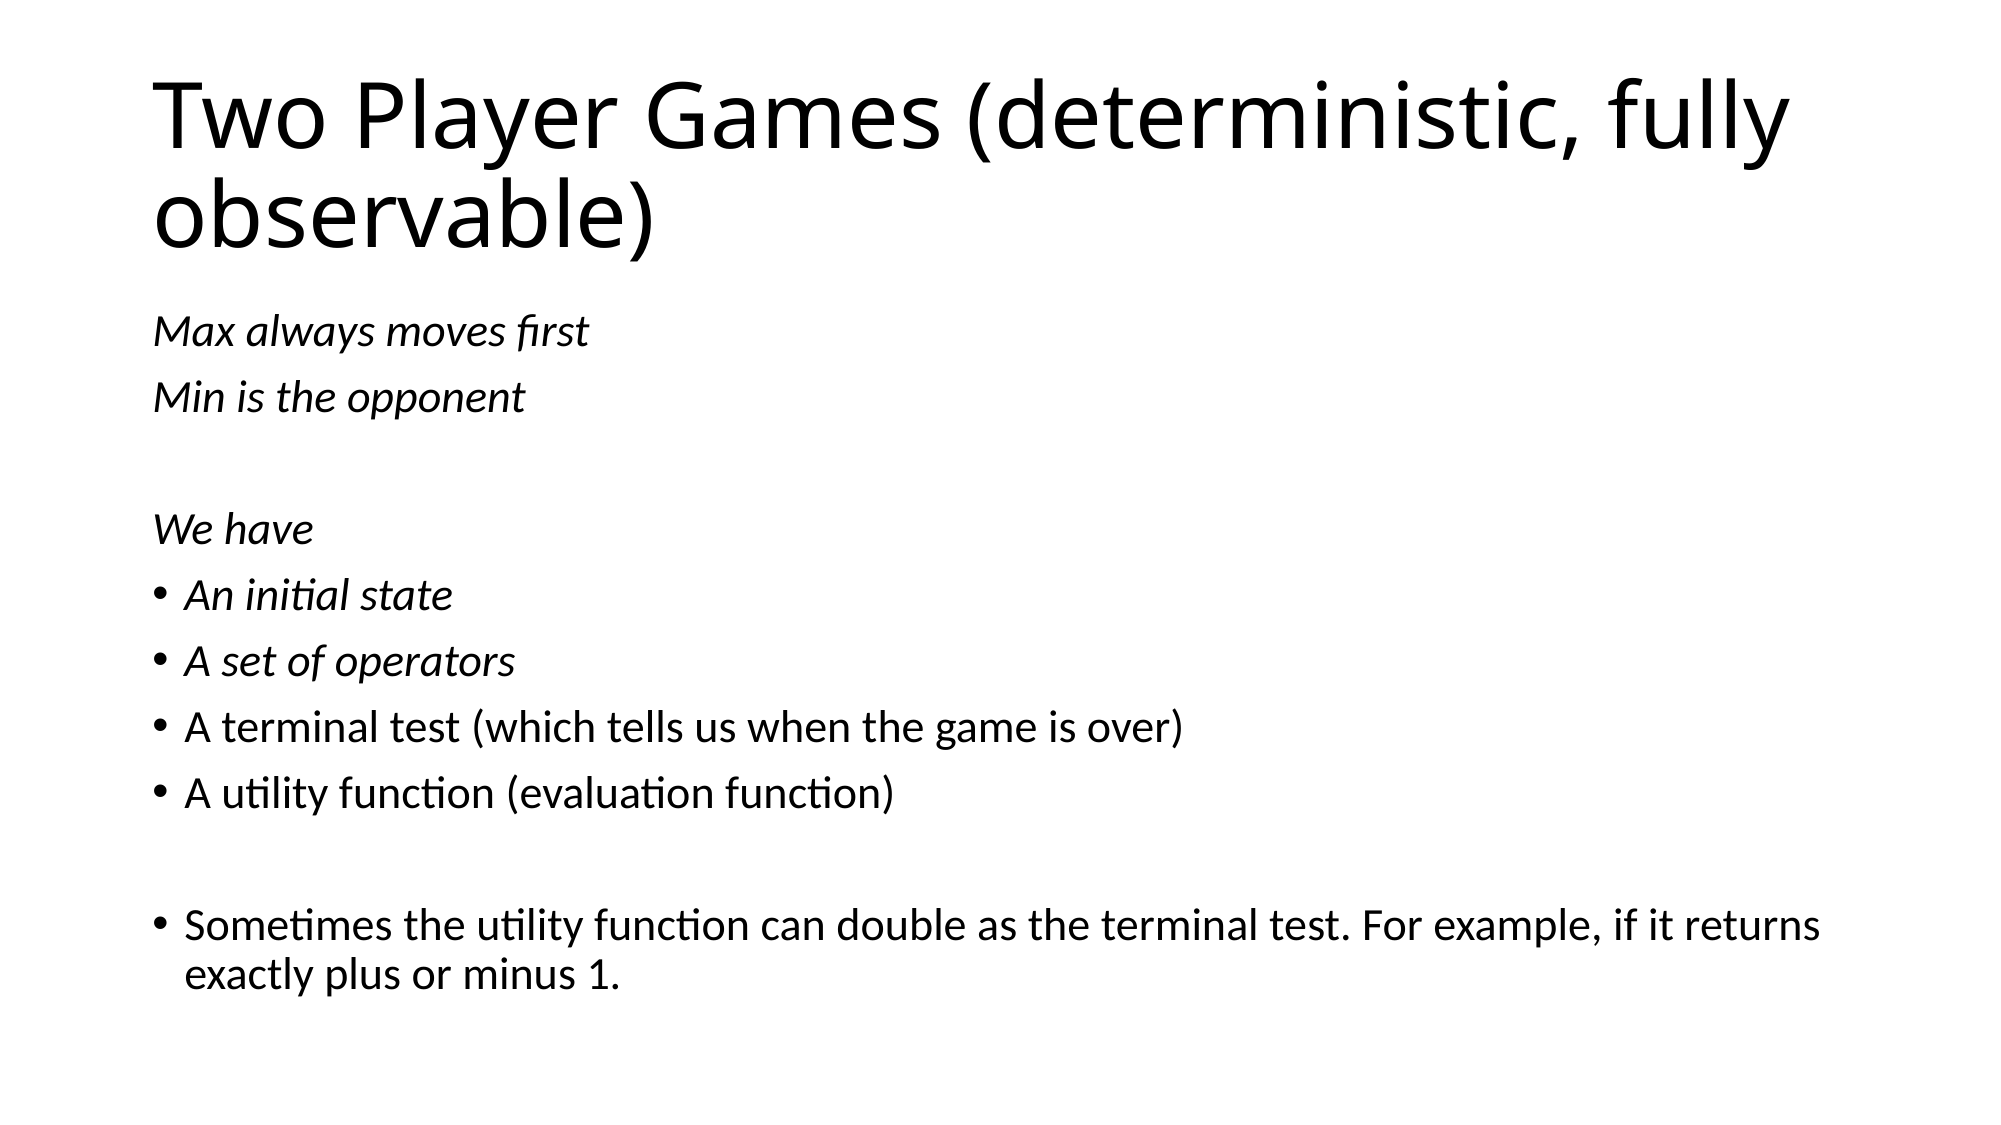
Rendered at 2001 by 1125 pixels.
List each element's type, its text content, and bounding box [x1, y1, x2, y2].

title Two Player Games (deterministic, fully observable) [137, 59, 1863, 278]
list Max always moves first Min is the opponent We have An initial state A set of operators A terminal test (which tells us when the game is over) A utility function (evaluation function) Sometimes the utility function can double as the terminal test. For example, if it returns exactly plus or minus 1. [137, 299, 1863, 1014]
